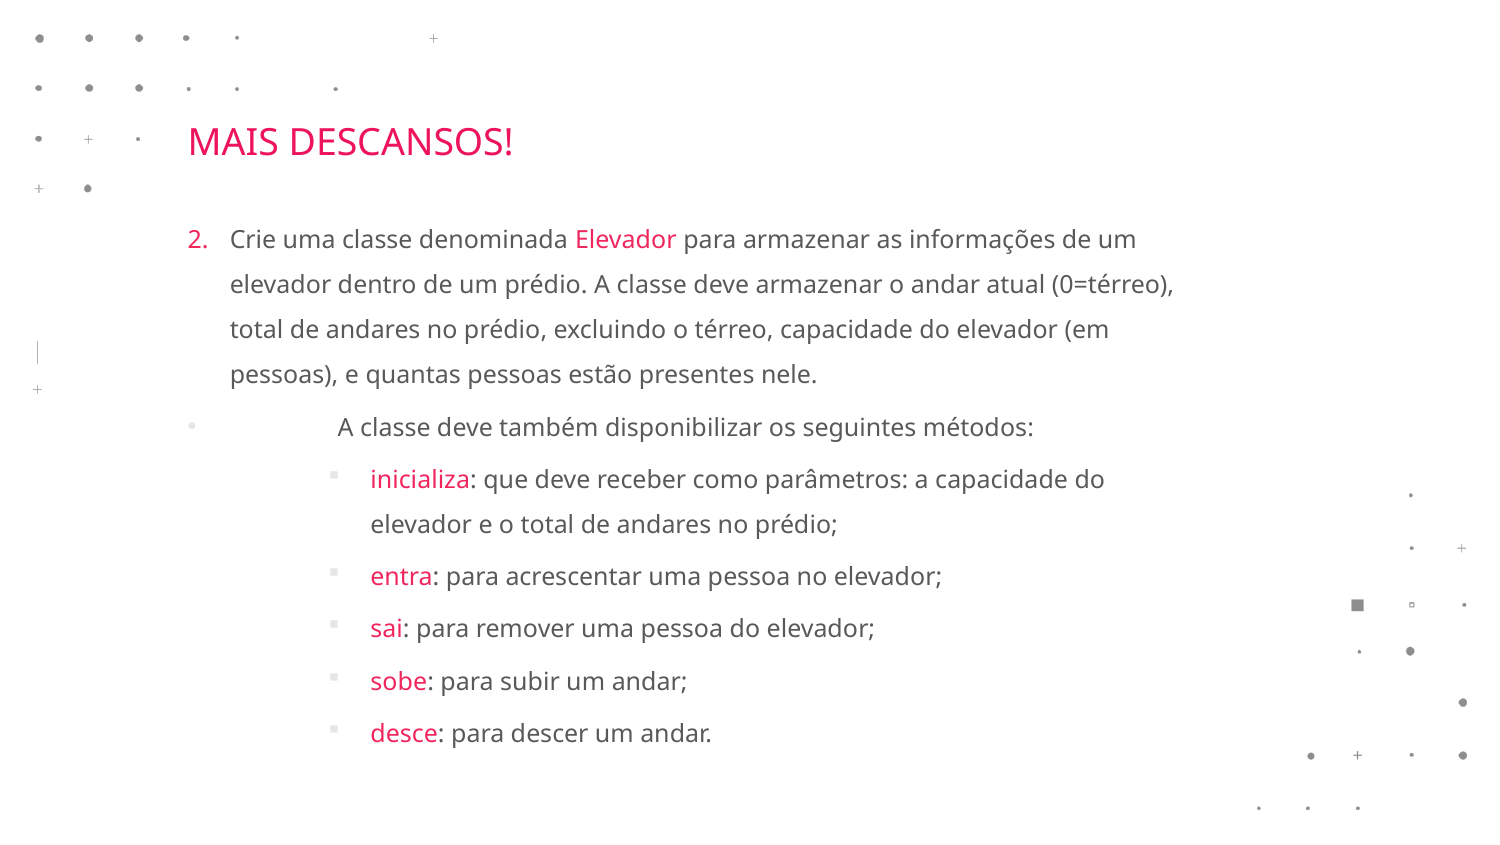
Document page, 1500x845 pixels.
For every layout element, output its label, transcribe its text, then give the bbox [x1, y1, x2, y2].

text_box Crie uma classe denominada Elevador para armazenar as informações de um elevador dentro de um prédio. A classe deve armazenar o andar atual (0=térreo), total de andares no prédio, excluindo o térreo, capacidade do elevador (em pessoas), e quantas pessoas estão presentes nele. A classe deve também disponibilizar os seguintes métodos: inicializa: que deve receber como parâmetros: a capacidade do elevador e o total de andares no prédio; entra: para acrescentar uma pessoa no elevador; sai: para remover uma pessoa do elevador; sobe: para subir um andar; desce: para descer um andar. [172, 201, 1191, 759]
text_box MAIS DESCANSOS! [172, 110, 800, 170]
picture [33, 34, 1467, 810]
